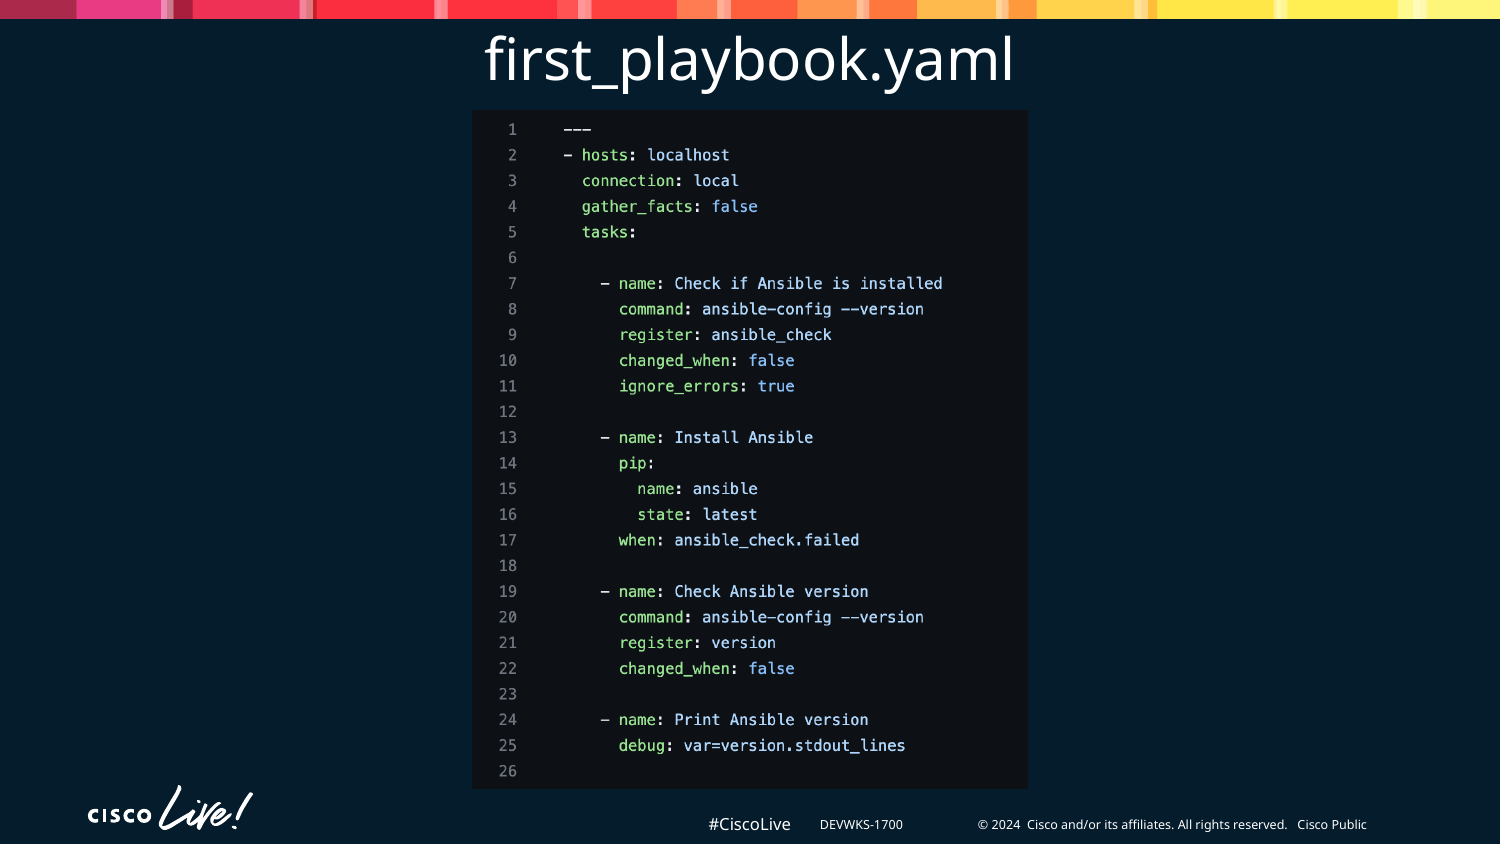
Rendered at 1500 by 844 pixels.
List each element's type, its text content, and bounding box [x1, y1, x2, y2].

picture [0, 0, 1500, 19]
title first_playbook.yaml [72, 31, 1428, 99]
picture [471, 110, 1029, 789]
footer DEVWKS-1700 [809, 811, 960, 838]
